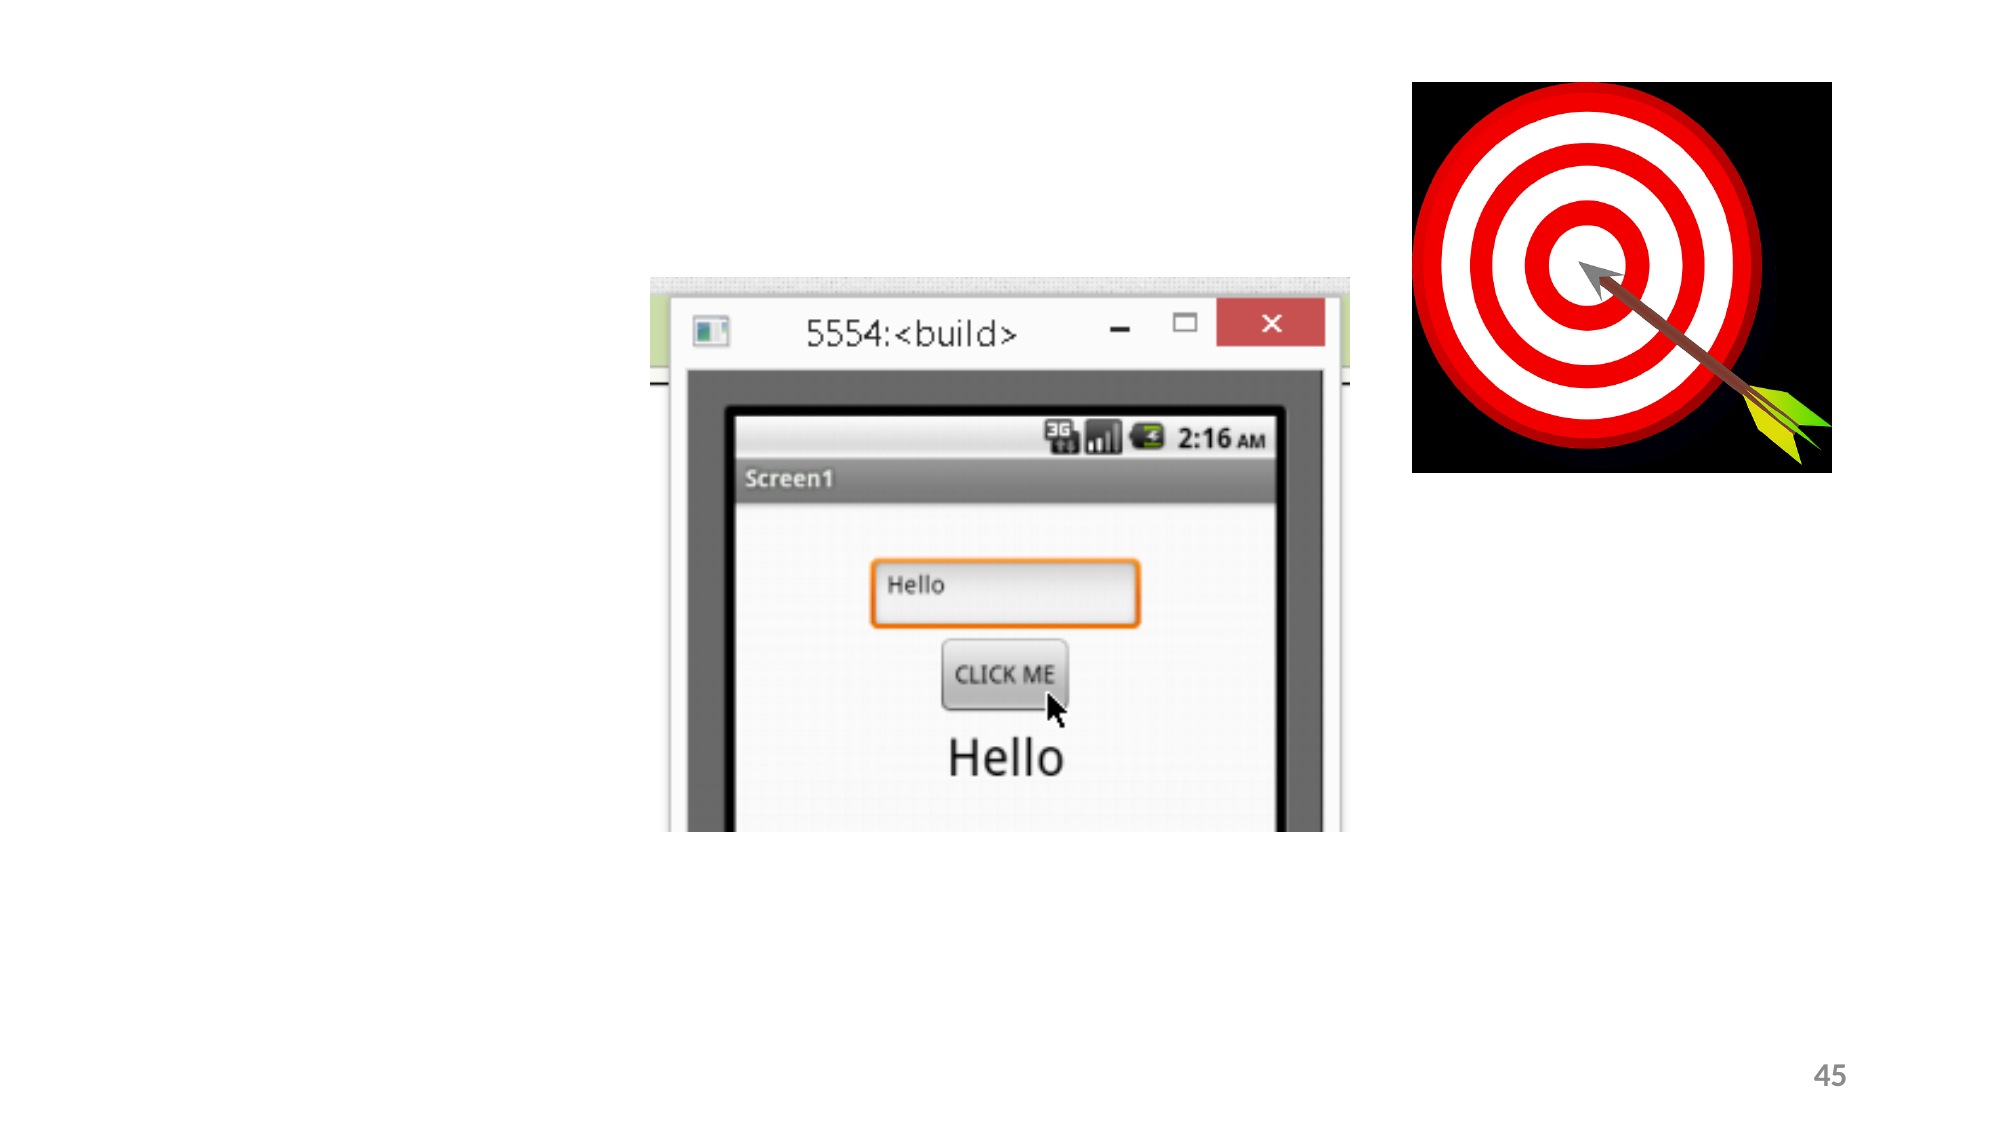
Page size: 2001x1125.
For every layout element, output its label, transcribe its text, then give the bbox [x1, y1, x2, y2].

picture [1412, 82, 1832, 473]
picture [650, 277, 1350, 832]
slide_number 45 [1412, 1042, 1863, 1103]
